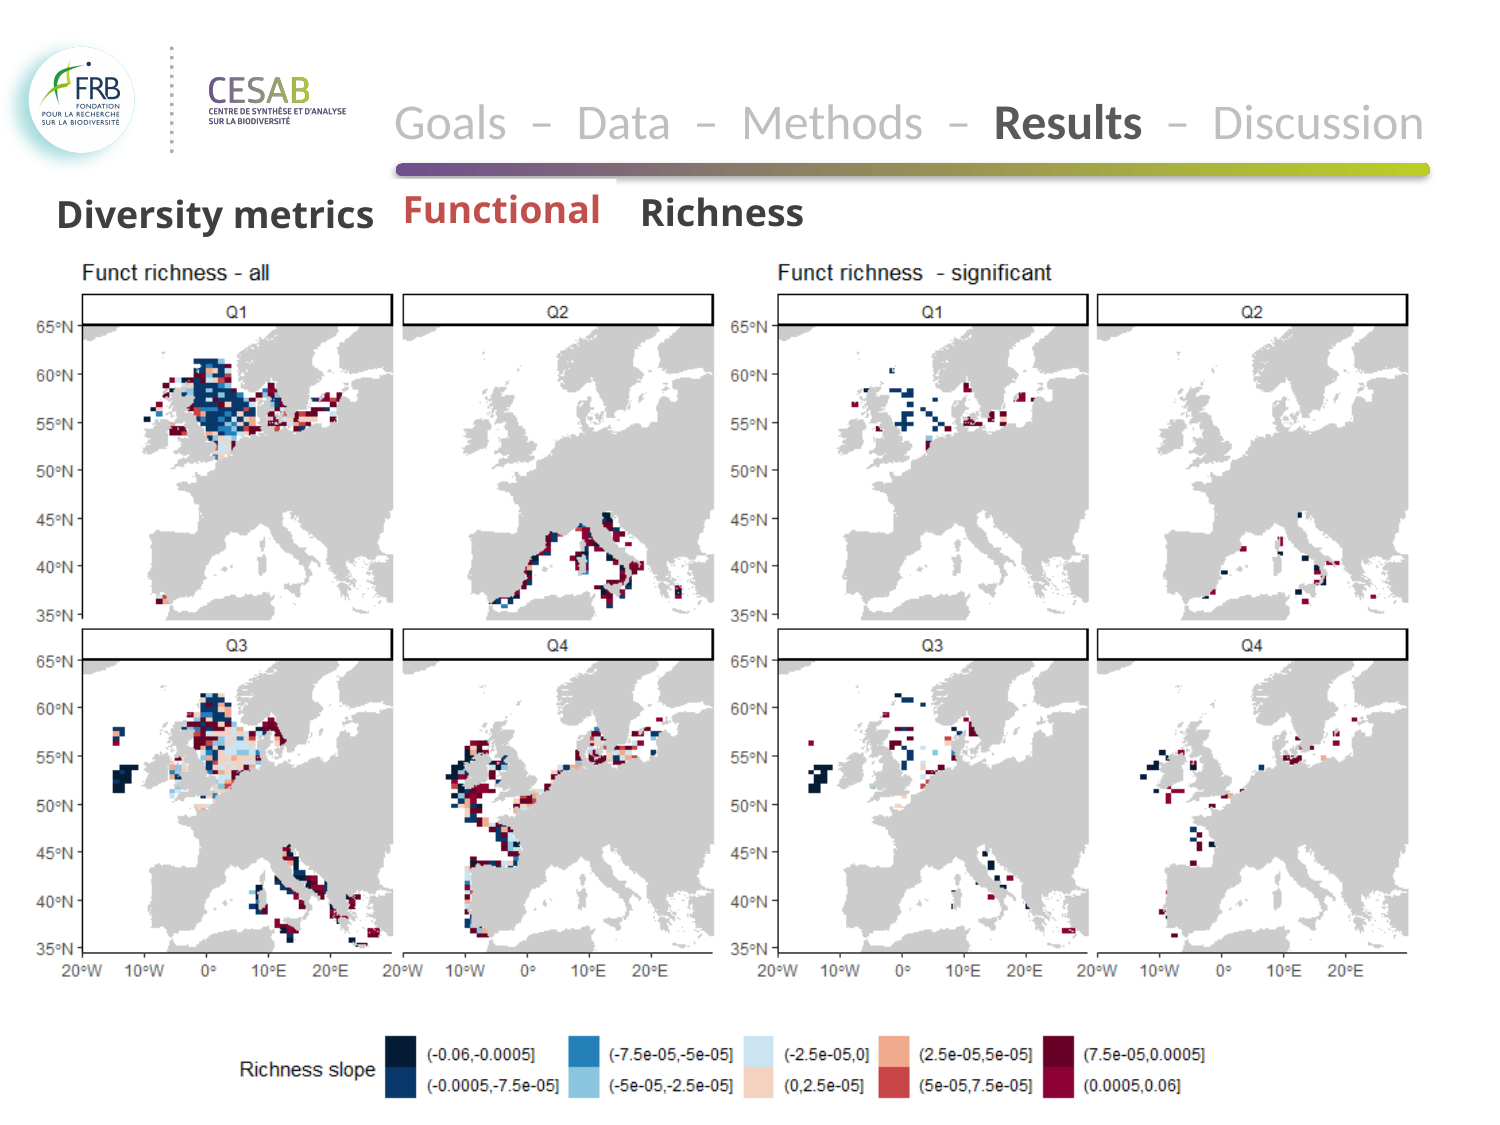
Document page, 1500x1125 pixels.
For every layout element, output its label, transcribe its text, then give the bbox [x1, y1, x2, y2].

picture [0, 36, 346, 175]
text_box Richness [625, 181, 860, 212]
picture [27, 213, 1418, 1109]
text_box Goals – Data – Methods – Results – Discussion [379, 90, 1500, 149]
text_box Functional [387, 178, 617, 212]
text_box Diversity metrics [41, 183, 387, 212]
